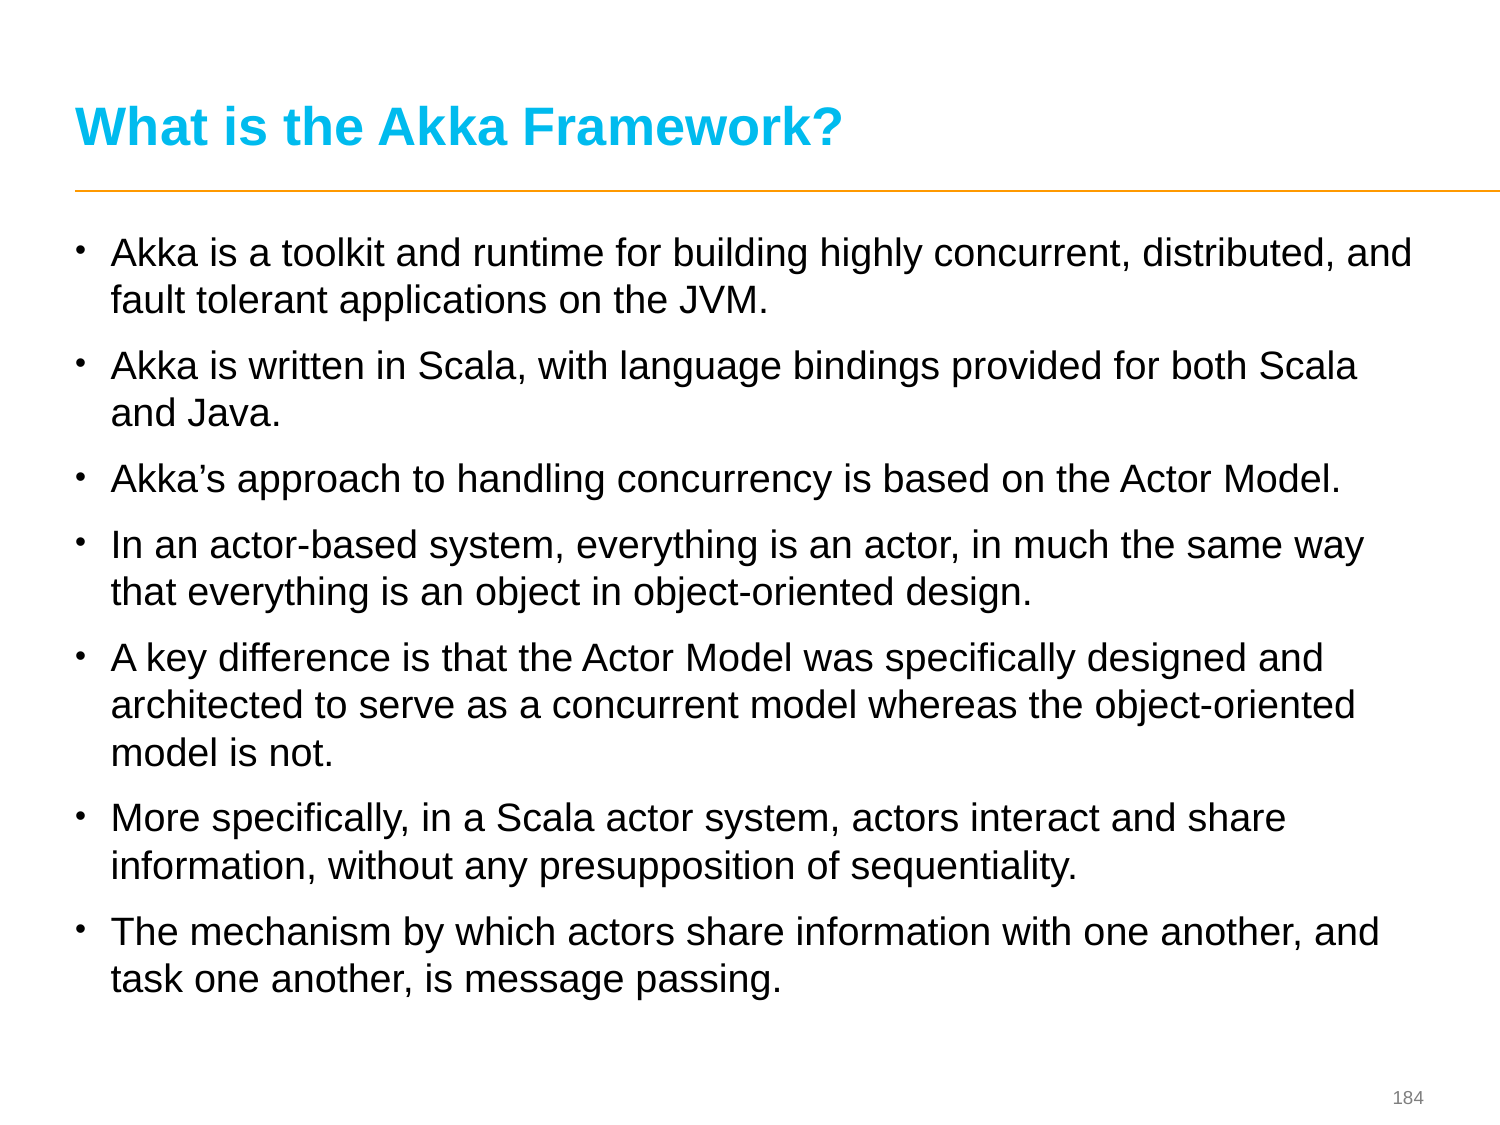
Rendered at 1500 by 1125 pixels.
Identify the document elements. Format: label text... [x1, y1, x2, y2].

title What is the Akka Framework? [75, 27, 1422, 157]
list Akka is a toolkit and runtime for building highly concurrent, distributed, and fault tolerant applications on the JVM. Akka is written in Scala, with language bindings provided for both Scala and Java. Akka’s approach to handling concurrency is based on the Actor Model. In an actor-based system, everything is an actor, in much the same way that everything is an object in object-oriented design. A key difference is that the Actor Model was specifically designed and architected to serve as a concurrent model whereas the object-oriented model is not. More specifically, in a Scala actor system, actors interact and share information, without any presupposition of sequentiality. The mechanism by which actors share information with one another, and task one another, is message passing. [75, 226, 1425, 1018]
